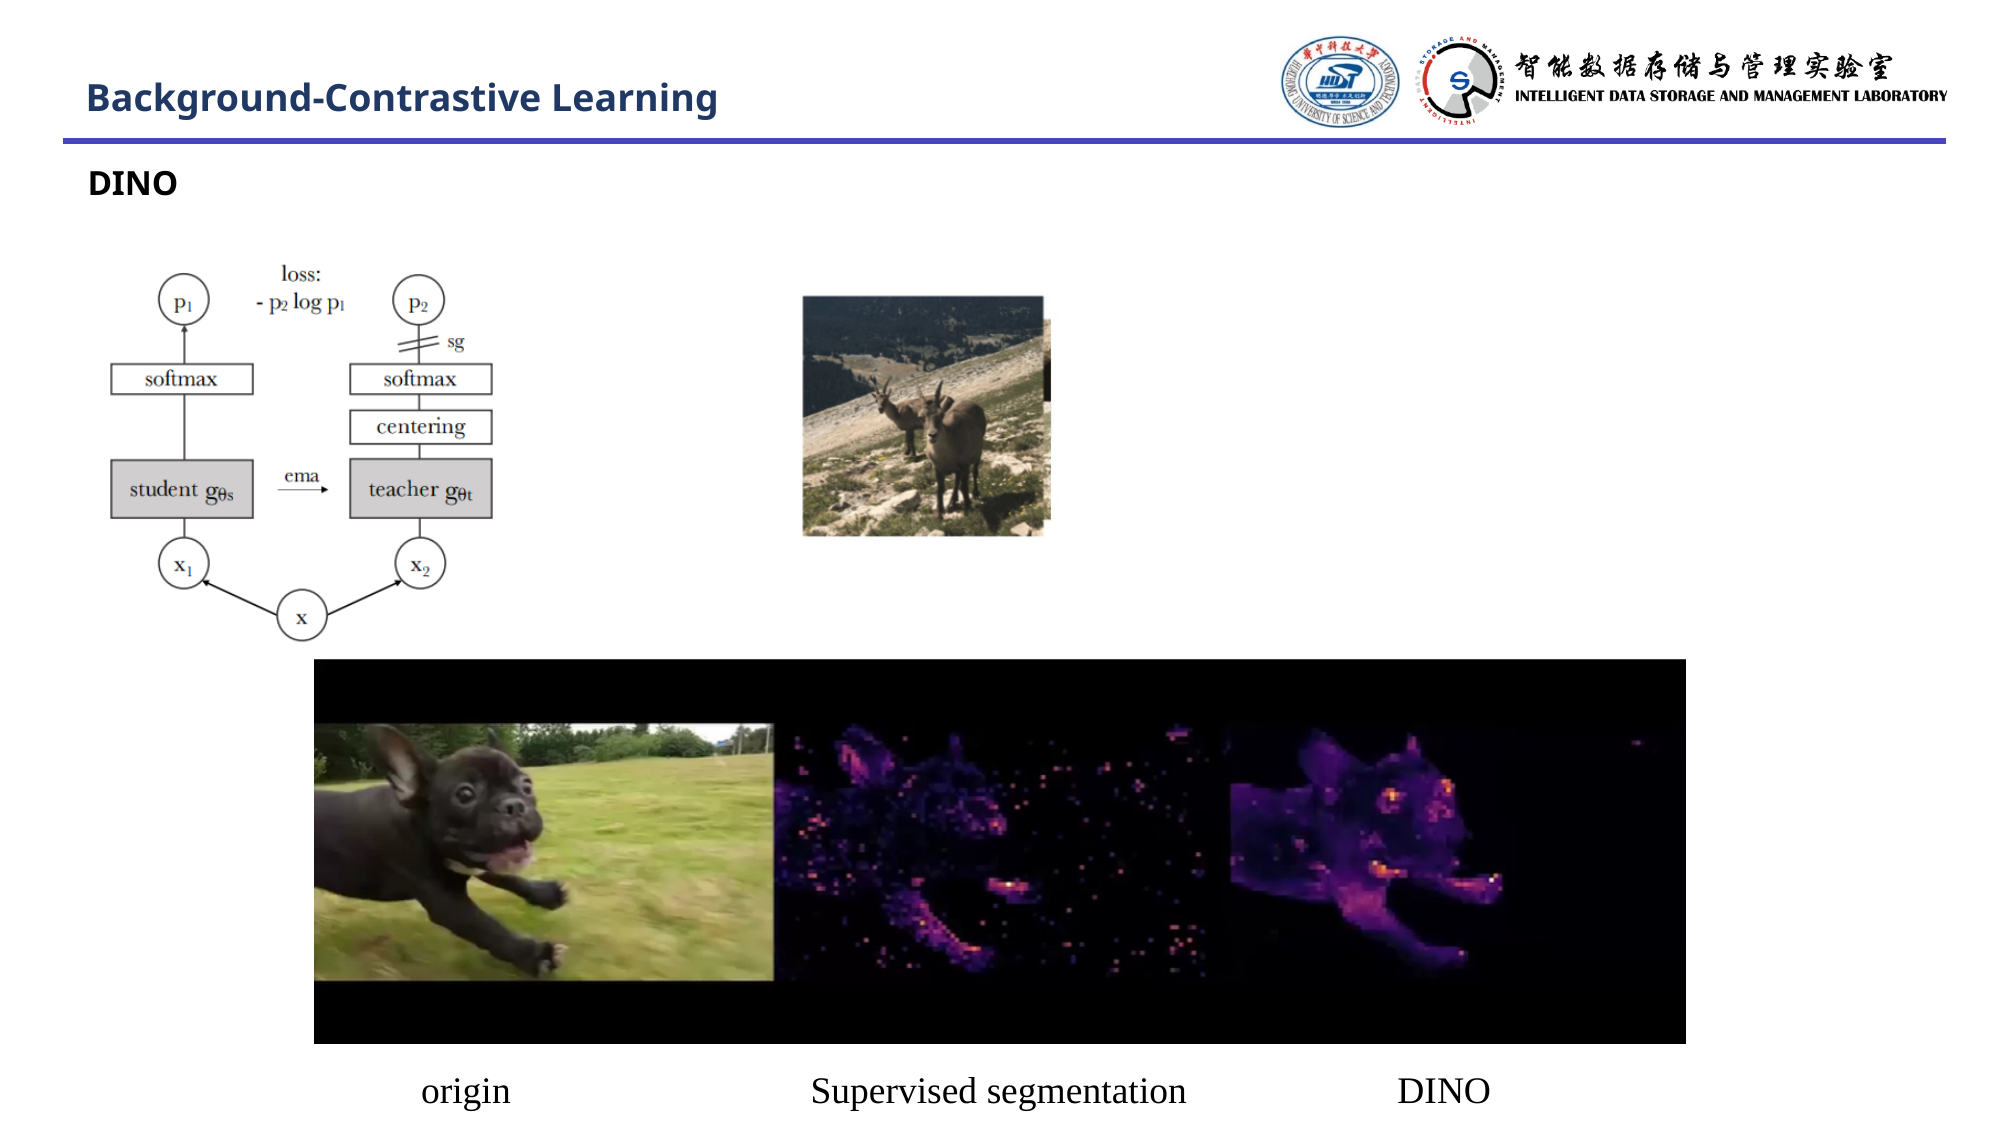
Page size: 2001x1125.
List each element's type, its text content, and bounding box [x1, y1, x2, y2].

picture [1409, 33, 1955, 128]
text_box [749, 154, 1811, 663]
picture [96, 240, 506, 659]
text_box Background-Contrastive Learning [70, 66, 738, 127]
picture [1280, 35, 1400, 128]
text_box DINO [72, 154, 194, 210]
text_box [313, 657, 1687, 1119]
